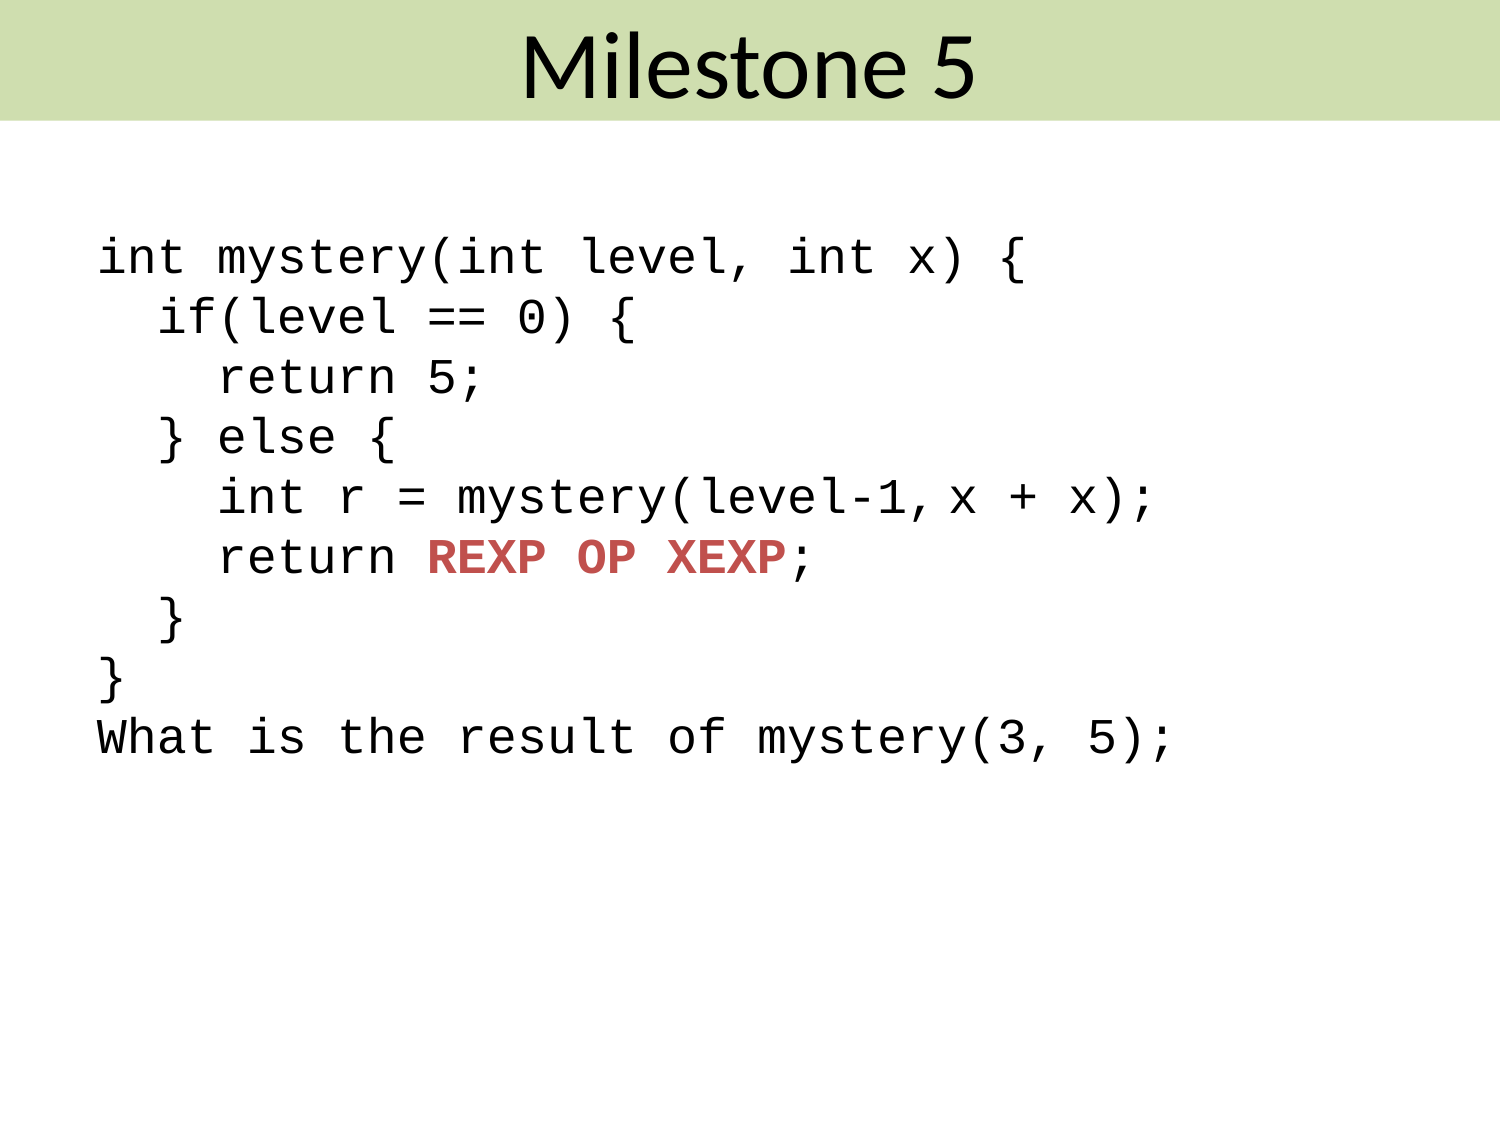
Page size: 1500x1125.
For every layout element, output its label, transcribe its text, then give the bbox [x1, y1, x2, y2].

text_box Milestone 5 [0, 0, 1500, 121]
text_box int mystery(int level, int x) { if(level == 0) { return 5; } else { int r = mystery(level-1, x + x); return REXP OP XEXP; } } What is the result of mystery(3, 5); [82, 216, 1500, 771]
